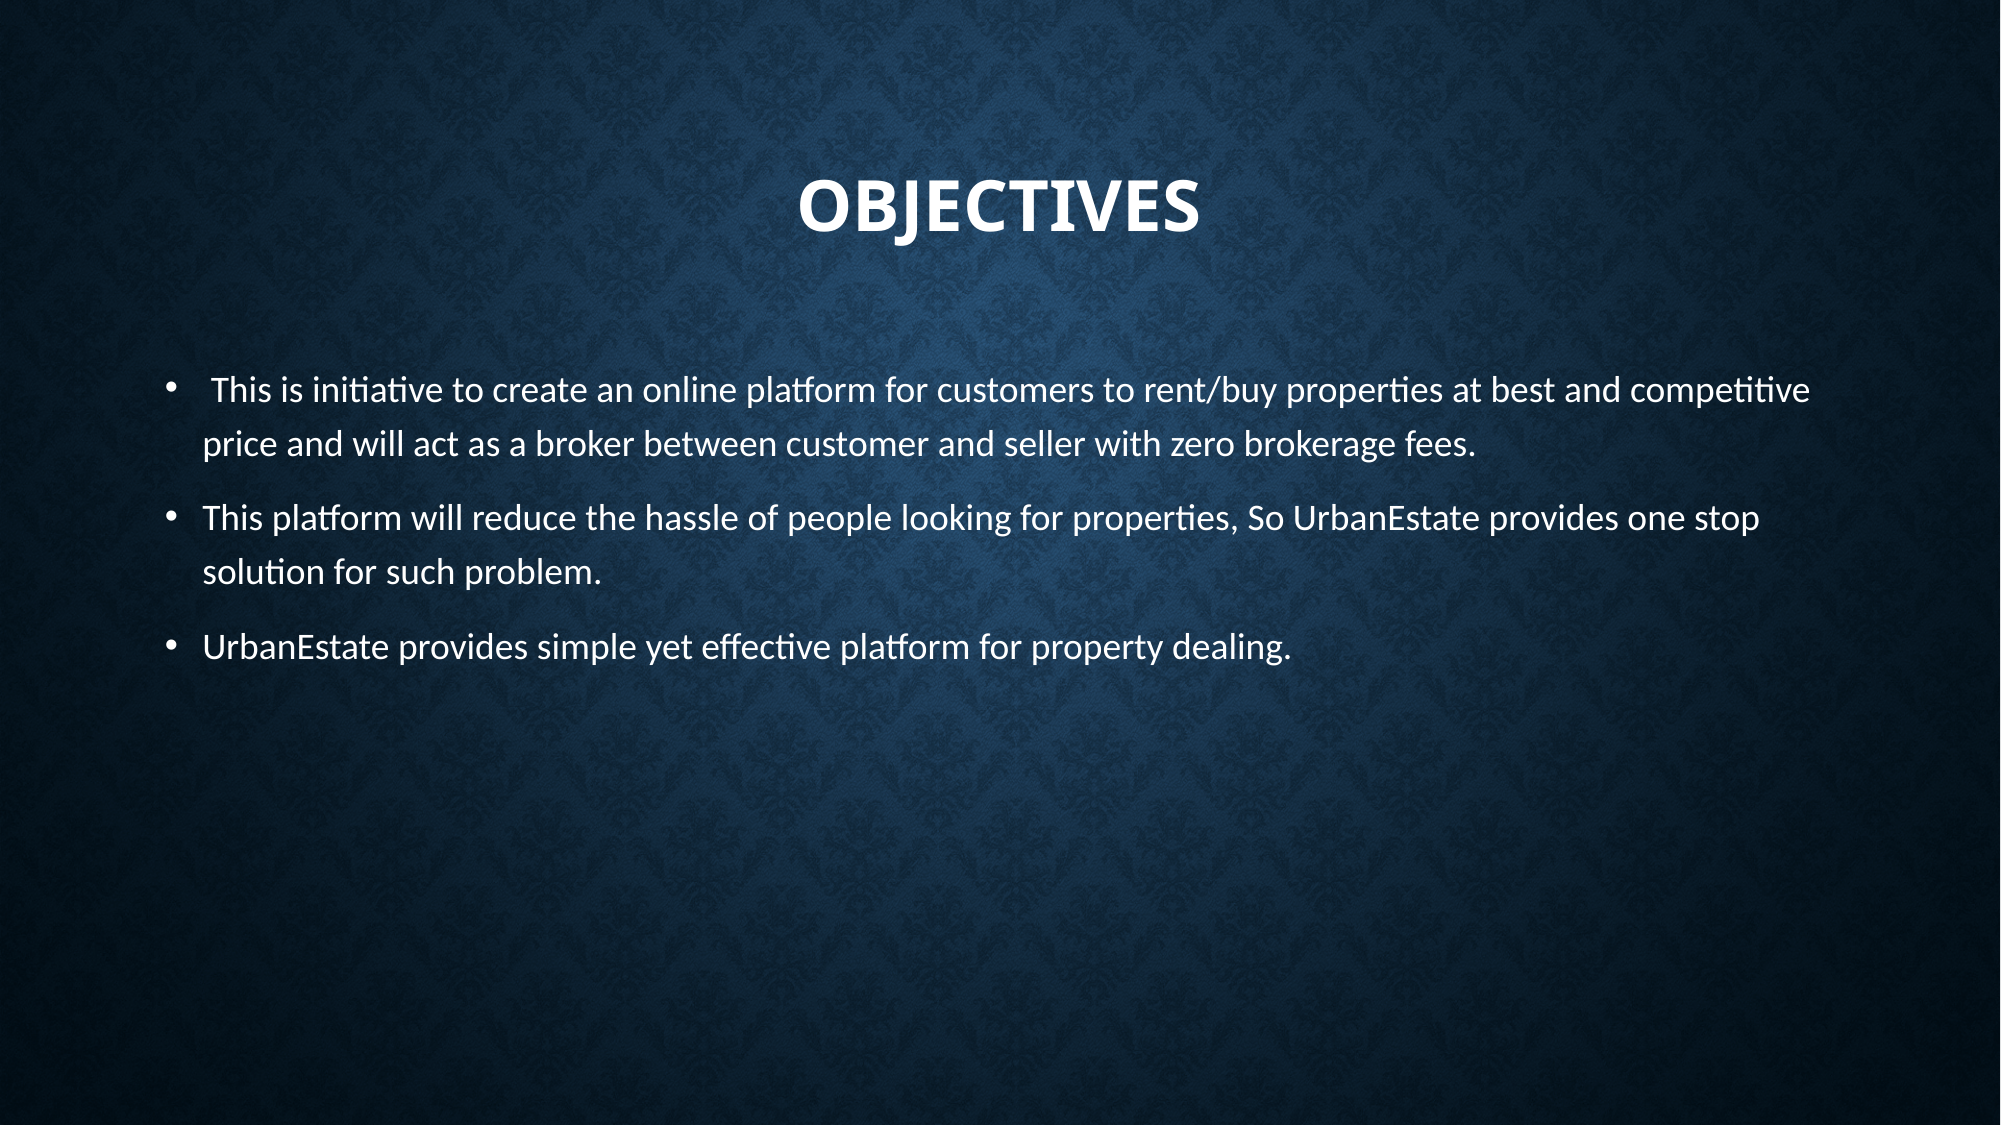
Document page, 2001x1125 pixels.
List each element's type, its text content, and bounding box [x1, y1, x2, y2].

title Objectives [149, 99, 1849, 318]
list This is initiative to create an online platform for customers to rent/buy properties at best and competitive price and will act as a broker between customer and seller with zero brokerage fees. This platform will reduce the hassle of people looking for properties, So UrbanEstate provides one stop solution for such problem. UrbanEstate provides simple yet effective platform for property dealing. [149, 348, 1849, 955]
